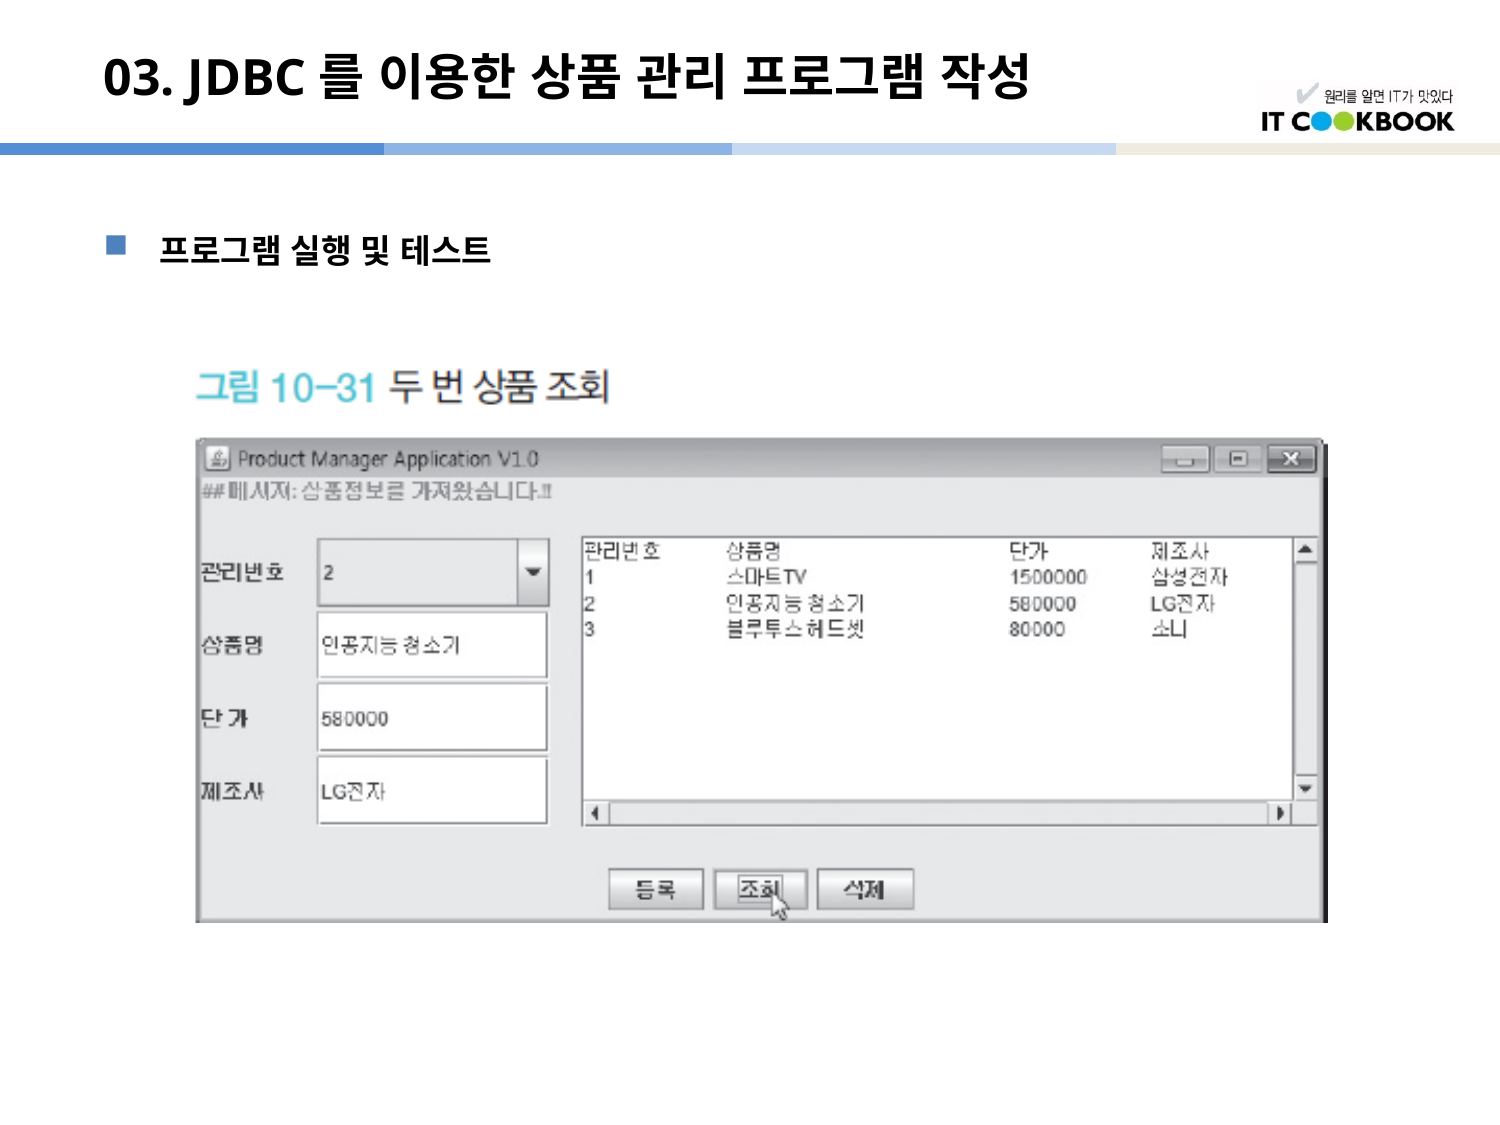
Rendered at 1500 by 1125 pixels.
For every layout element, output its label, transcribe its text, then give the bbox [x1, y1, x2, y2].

list 프로그램 실행 및 테스트 [88, 182, 1436, 266]
picture [1257, 79, 1458, 133]
picture [194, 361, 1329, 923]
title 03. JDBC를 이용한 상품 관리 프로그램 작성 [88, 30, 1211, 121]
